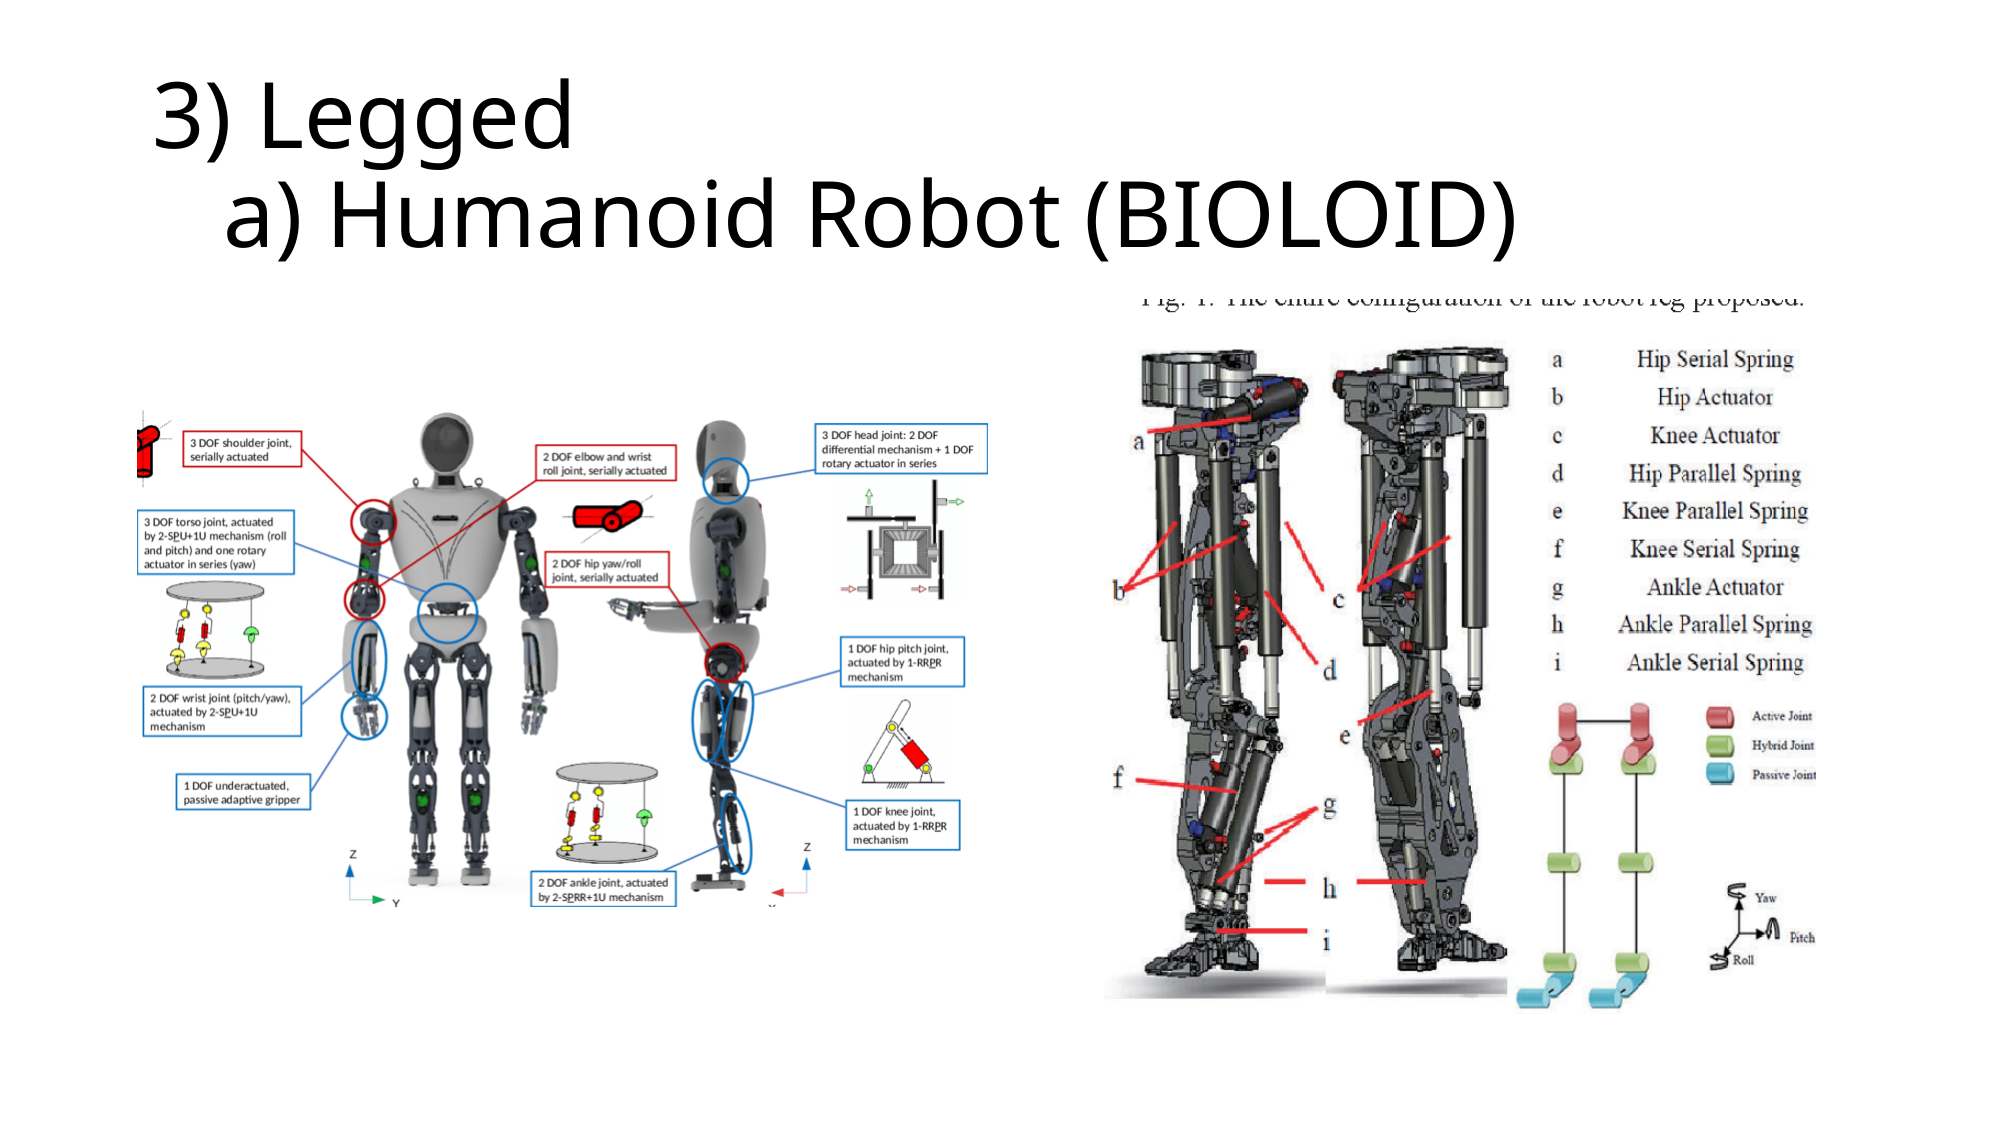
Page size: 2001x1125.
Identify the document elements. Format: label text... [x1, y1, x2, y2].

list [1104, 299, 1816, 1014]
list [137, 406, 988, 907]
title 3) Legged a) Humanoid Robot (BIOLOID) [137, 59, 1863, 278]
